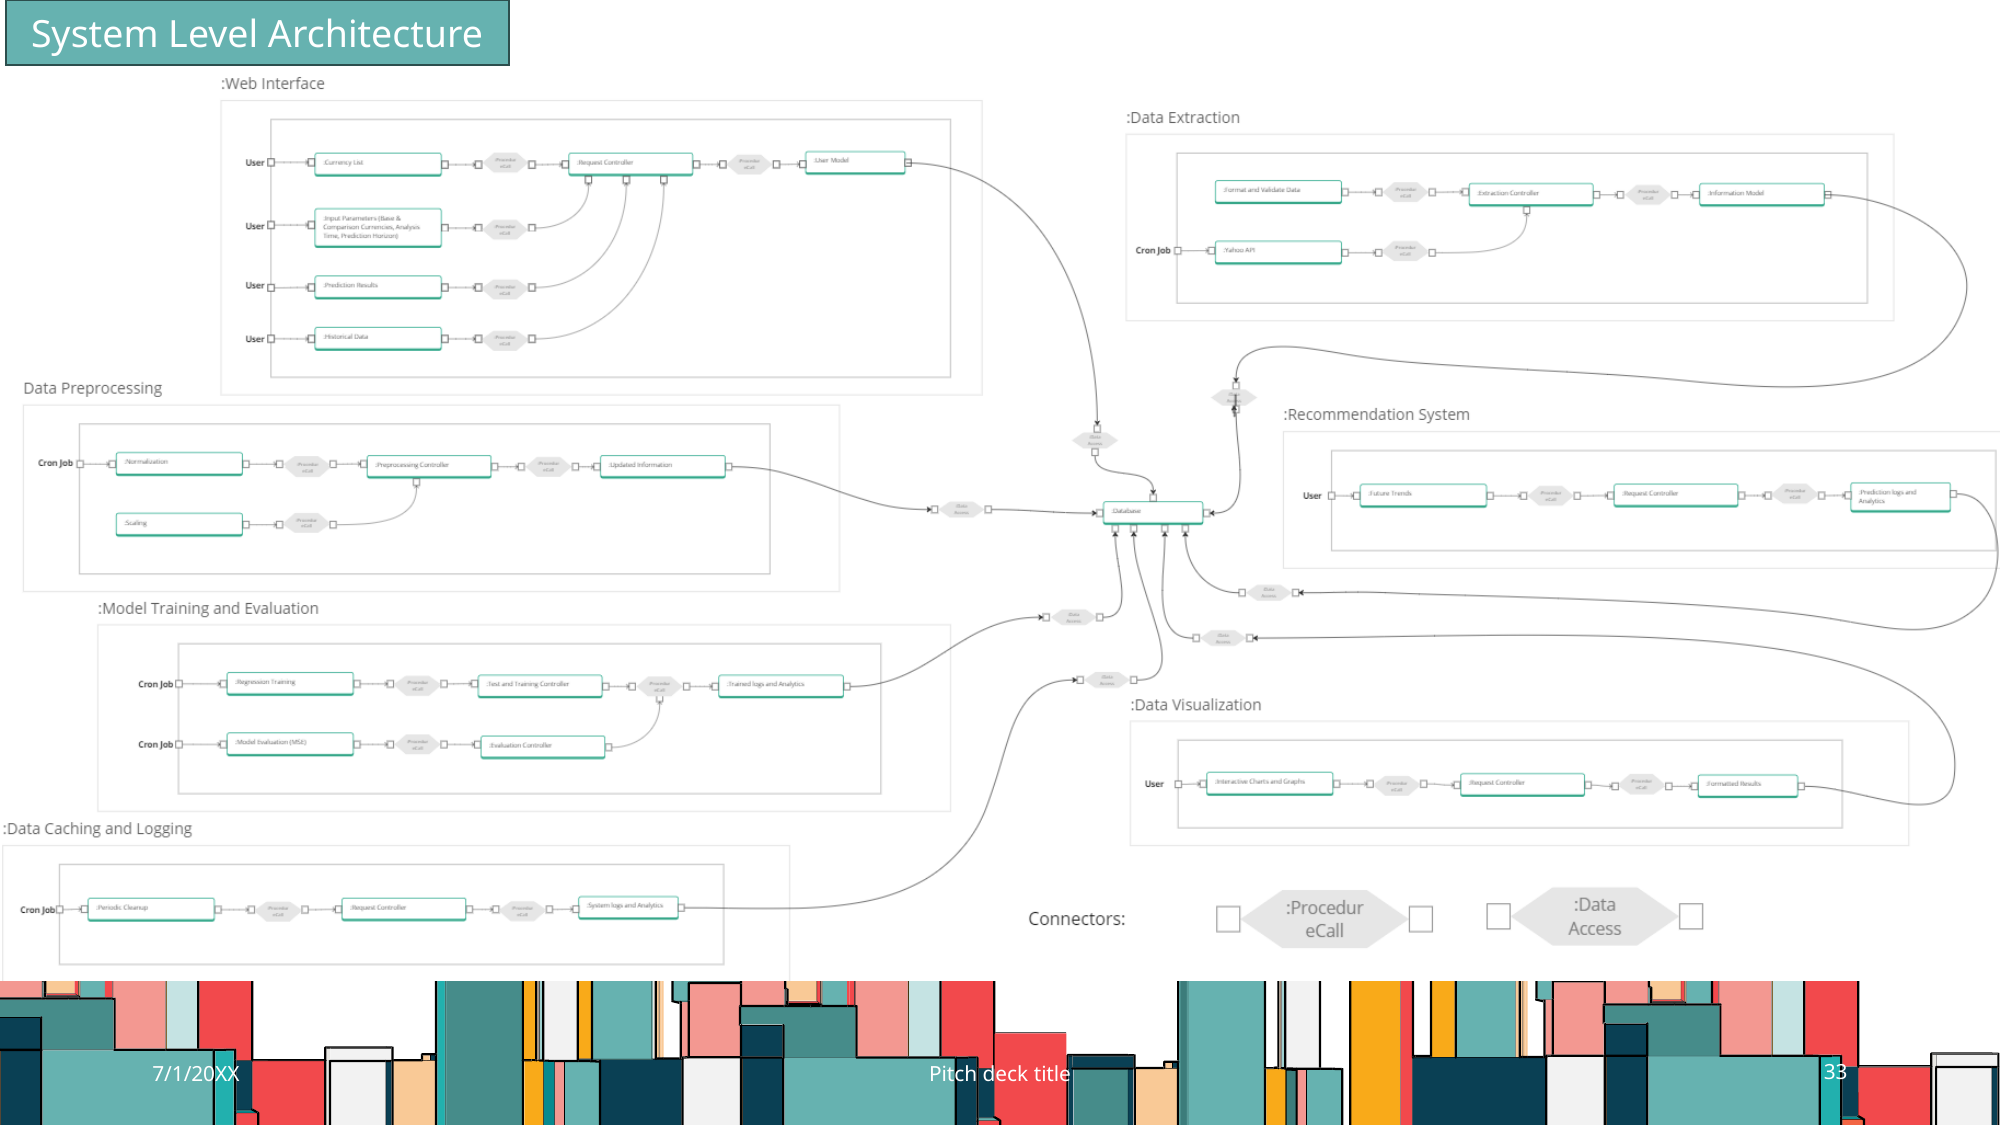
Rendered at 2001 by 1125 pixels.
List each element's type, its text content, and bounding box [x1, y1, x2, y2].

footer Pitch deck title [662, 1042, 1338, 1103]
slide_number 33 [1412, 1042, 1863, 1103]
text_box System Level Architecture [5, 0, 510, 65]
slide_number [137, 1042, 588, 1103]
picture [0, 65, 2000, 981]
